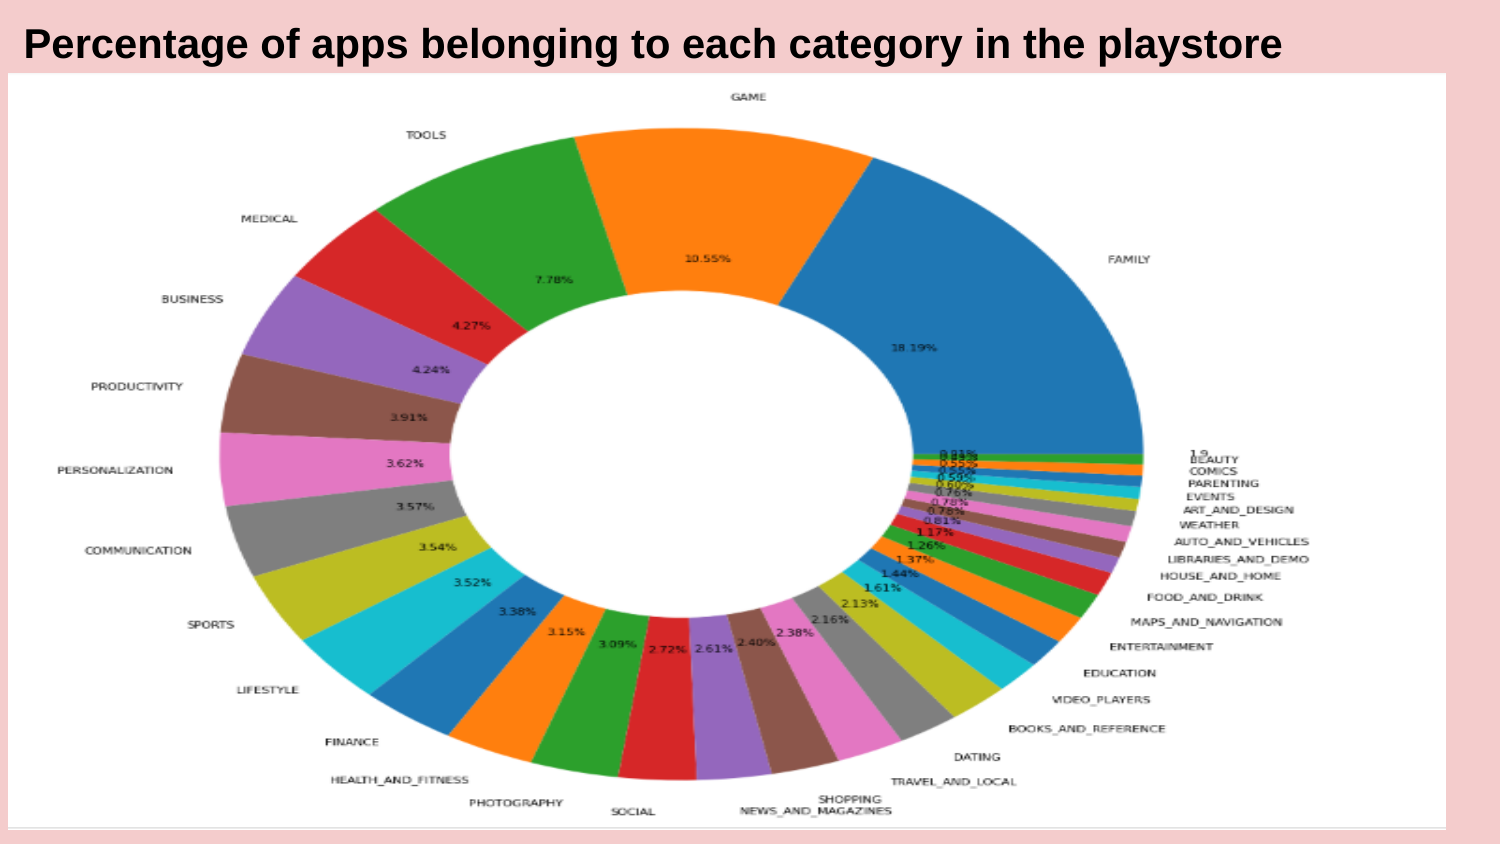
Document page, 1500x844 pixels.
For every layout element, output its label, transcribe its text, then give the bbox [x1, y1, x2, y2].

picture [8, 73, 1446, 830]
text_box Percentage of apps belonging to each category in the playstore [8, 9, 1500, 135]
